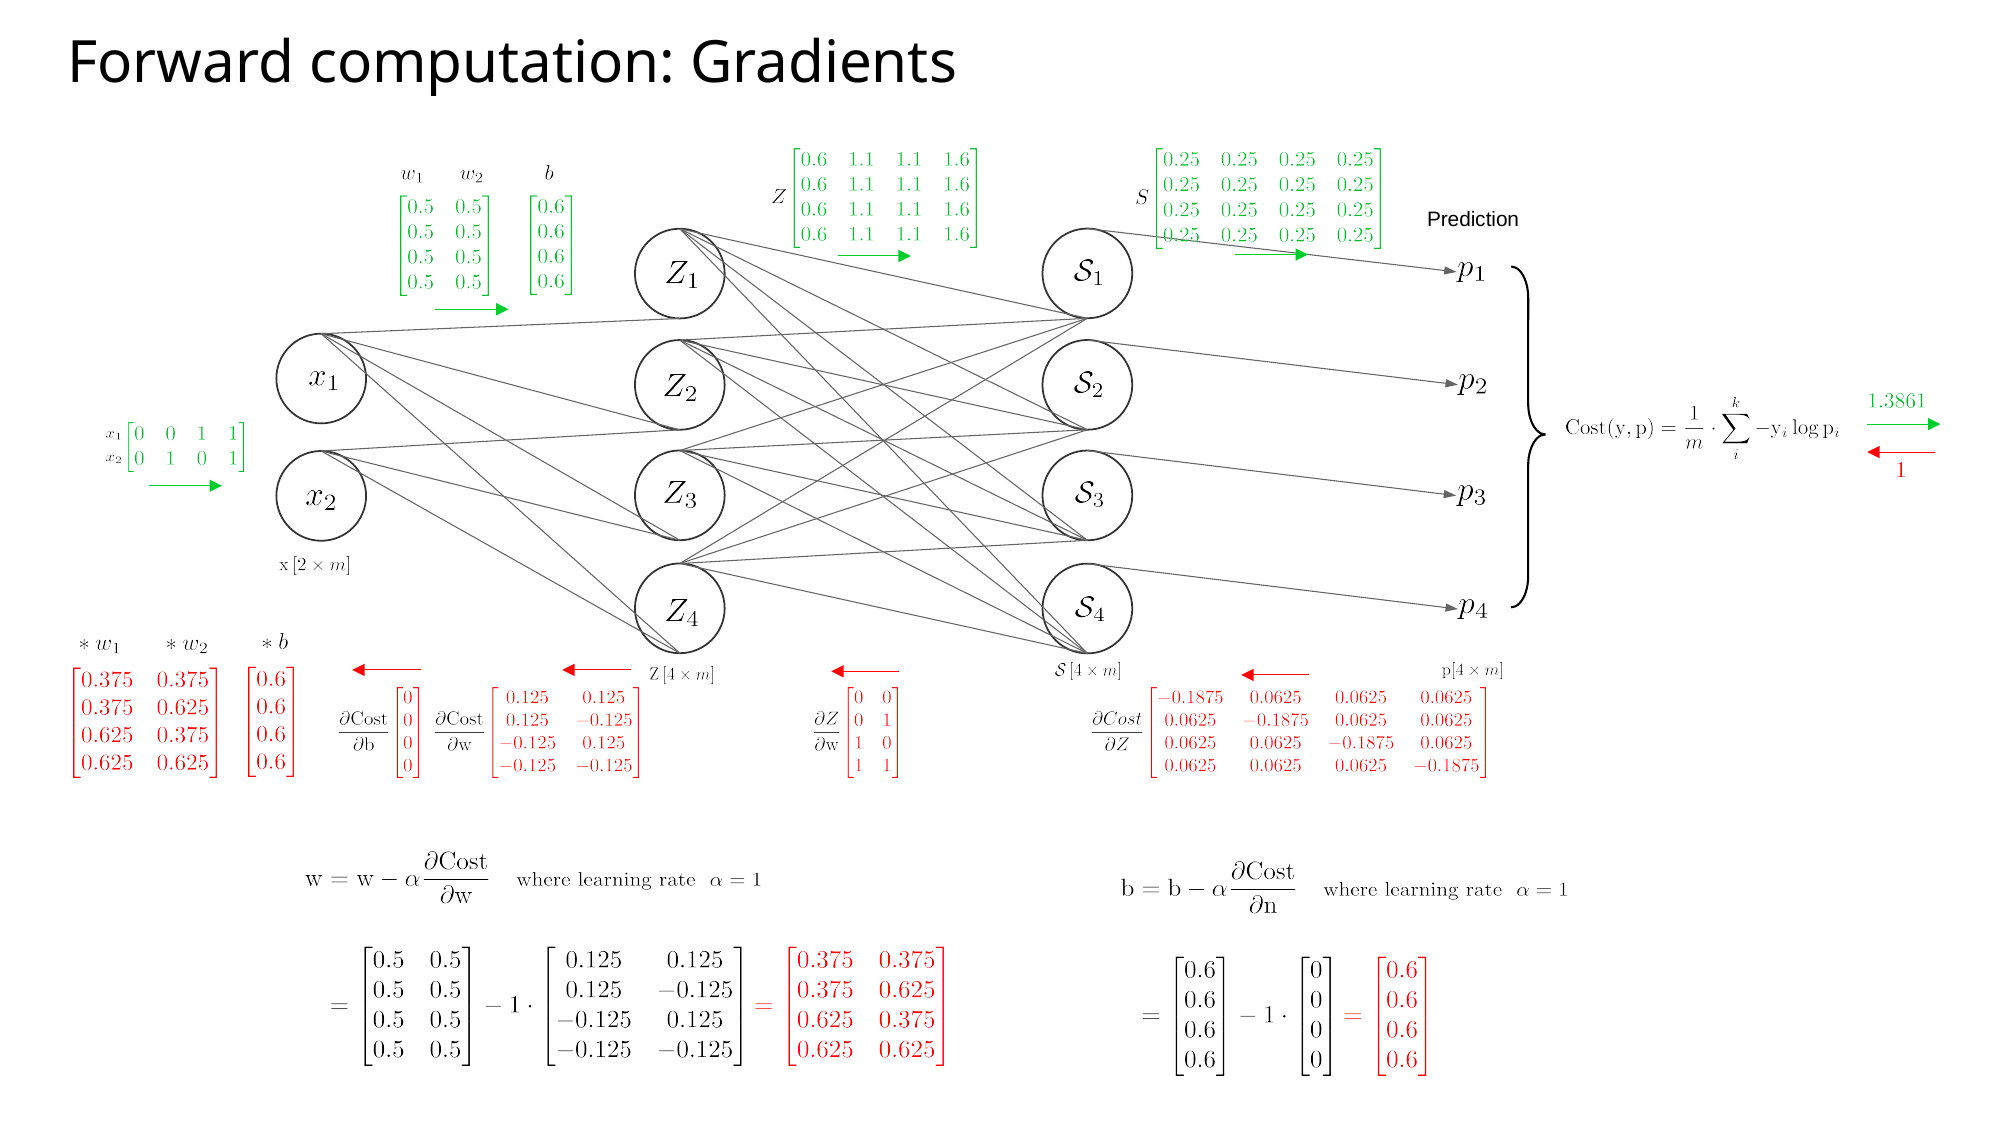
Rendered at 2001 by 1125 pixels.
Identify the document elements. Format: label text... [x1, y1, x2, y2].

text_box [366, 378, 635, 384]
picture [1457, 599, 1487, 619]
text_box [724, 385, 1043, 495]
picture [666, 261, 697, 288]
text_box [276, 451, 366, 541]
text_box [276, 333, 366, 424]
picture [1121, 861, 1567, 1076]
picture [339, 687, 419, 778]
picture [305, 851, 944, 1066]
picture [1897, 462, 1905, 477]
picture [1136, 148, 1381, 249]
text_box [635, 340, 724, 430]
picture [309, 371, 337, 390]
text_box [724, 496, 1043, 608]
title Forward computation: Gradients [52, 15, 1953, 112]
picture [1092, 687, 1486, 778]
picture [1456, 485, 1485, 506]
picture [650, 666, 713, 684]
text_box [73, 633, 294, 778]
picture [1075, 596, 1104, 621]
text_box Prediction [1412, 197, 1535, 238]
picture [772, 148, 977, 249]
picture [1074, 371, 1102, 397]
text_box [634, 563, 725, 654]
picture [435, 687, 639, 778]
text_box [724, 274, 1043, 384]
picture [1565, 397, 1839, 459]
picture [1869, 393, 1925, 408]
picture [1456, 262, 1484, 282]
picture [1457, 374, 1486, 395]
text_box [1043, 450, 1133, 541]
text_box [1042, 609, 1072, 640]
text_box [1043, 563, 1133, 654]
picture [106, 422, 244, 472]
picture [1074, 259, 1102, 285]
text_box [400, 165, 572, 296]
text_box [366, 384, 635, 495]
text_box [366, 495, 635, 609]
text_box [366, 273, 635, 378]
text_box [695, 242, 725, 273]
picture [814, 687, 898, 778]
picture [306, 490, 335, 510]
text_box [1042, 228, 1133, 319]
text_box [634, 228, 724, 319]
picture [666, 599, 698, 626]
picture [664, 481, 696, 509]
picture [279, 556, 349, 575]
picture [1055, 662, 1120, 680]
text_box [1043, 340, 1133, 430]
picture [1442, 662, 1502, 679]
picture [664, 374, 696, 401]
text_box [1510, 265, 1546, 608]
picture [1075, 481, 1103, 507]
text_box [635, 450, 724, 541]
